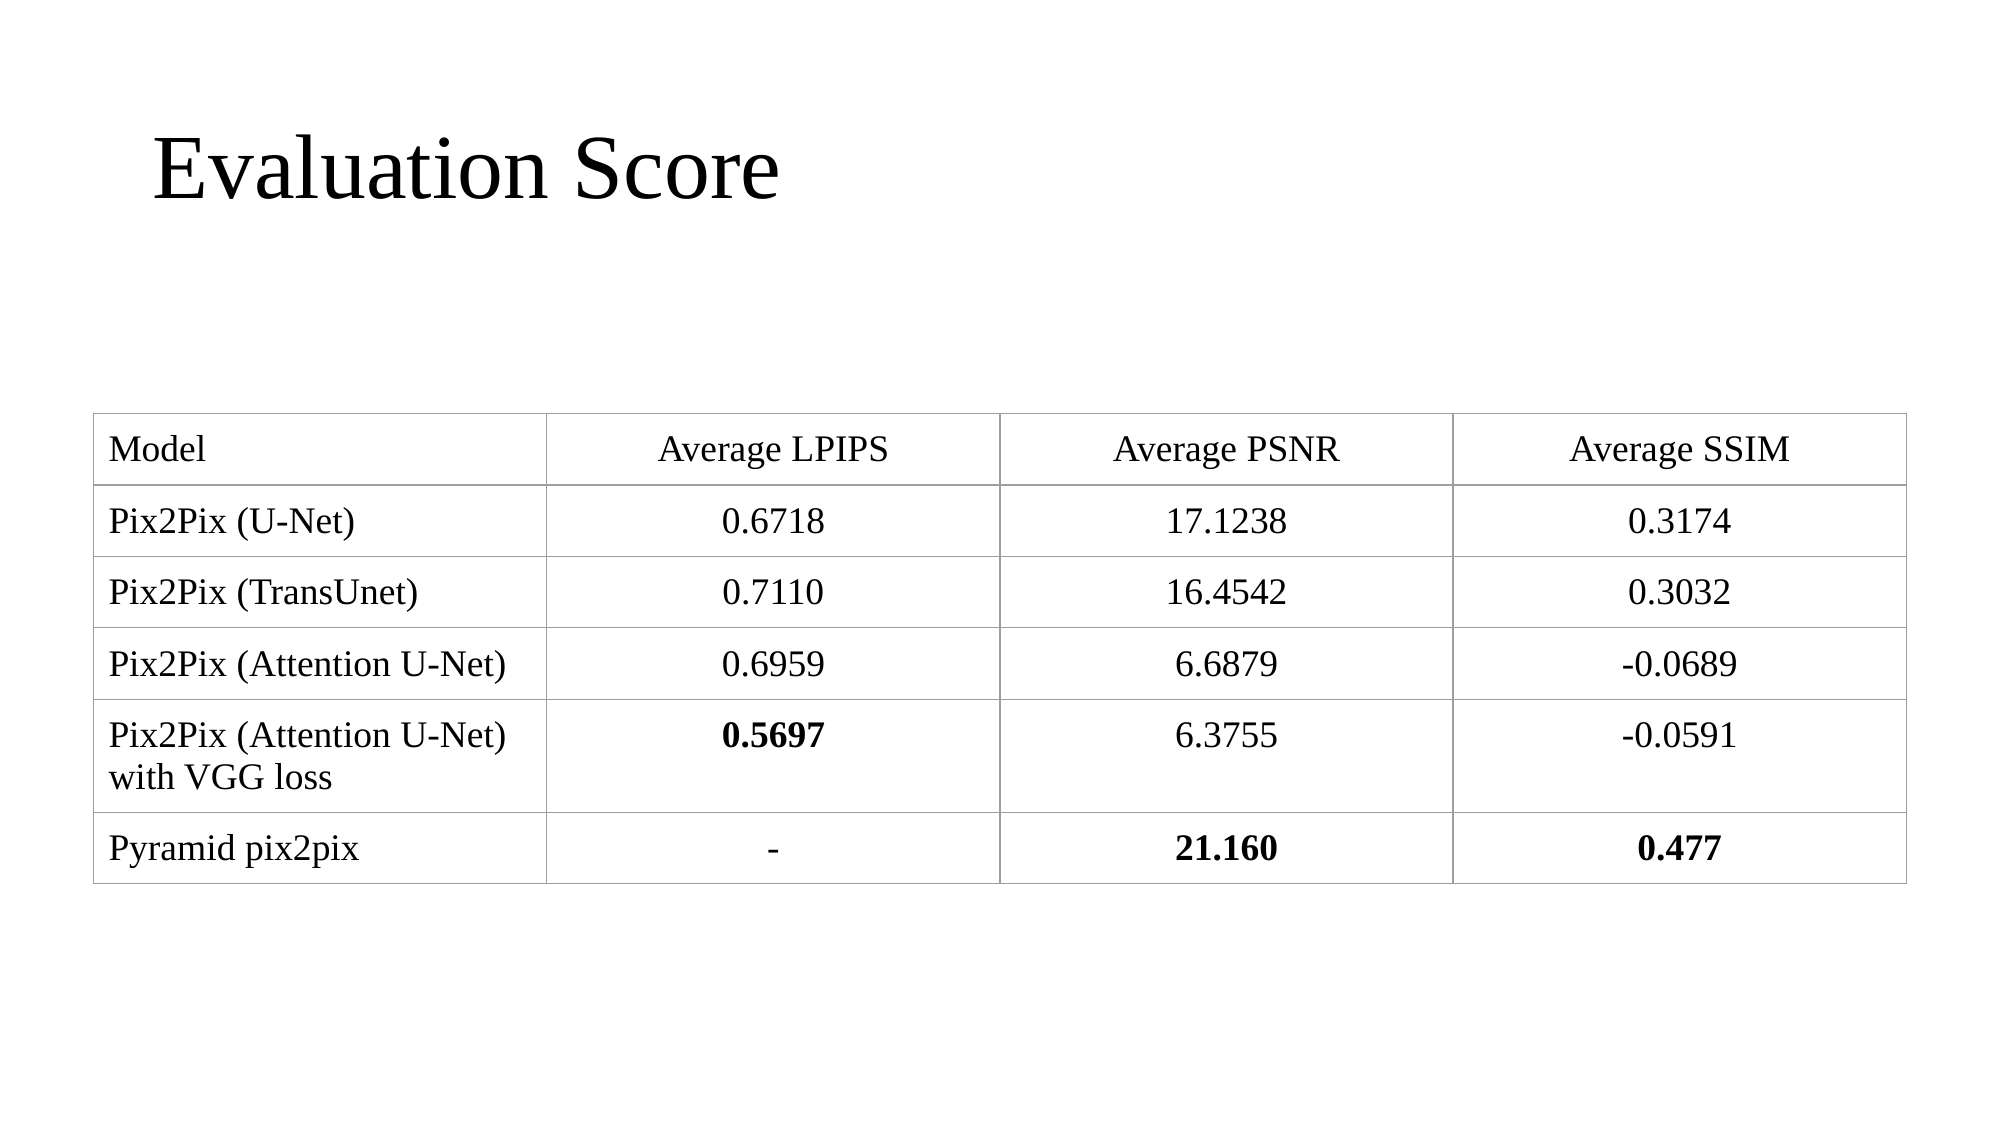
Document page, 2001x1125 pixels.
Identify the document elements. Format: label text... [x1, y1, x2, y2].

table_cell 0.3174 [1454, 486, 1906, 556]
table_cell 0.5697 [547, 700, 999, 812]
table_cell 17.1238 [1001, 486, 1452, 556]
table_cell Pix2Pix (U-Net) [94, 486, 546, 556]
table_cell 0.6718 [547, 486, 999, 556]
table_cell 21.160 [1001, 813, 1452, 883]
table_cell 16.4542 [1001, 557, 1452, 627]
table_cell Pix2Pix (Attention U-Net) [94, 628, 546, 699]
table_cell 0.3032 [1454, 557, 1906, 627]
table_cell Pix2Pix (TransUnet) [94, 557, 546, 627]
table_cell -0.0689 [1454, 628, 1906, 699]
table_cell 6.6879 [1001, 628, 1452, 699]
table_header Average LPIPS [547, 414, 999, 484]
table_cell Pix2Pix (Attention U-Net) with VGG loss [94, 700, 546, 812]
table_header Average PSNR [1001, 414, 1452, 484]
table_cell -0.0591 [1454, 700, 1906, 812]
table_cell 0.7110 [547, 557, 999, 627]
table_cell 6.3755 [1001, 700, 1452, 812]
title Evaluation Score [137, 59, 1863, 278]
table_cell 0.6959 [547, 628, 999, 699]
table_header Model [94, 414, 546, 484]
table_header Average SSIM [1454, 414, 1906, 484]
table_cell - [547, 813, 999, 883]
table_cell Pyramid pix2pix [94, 813, 546, 883]
table_cell 0.477 [1454, 813, 1906, 883]
